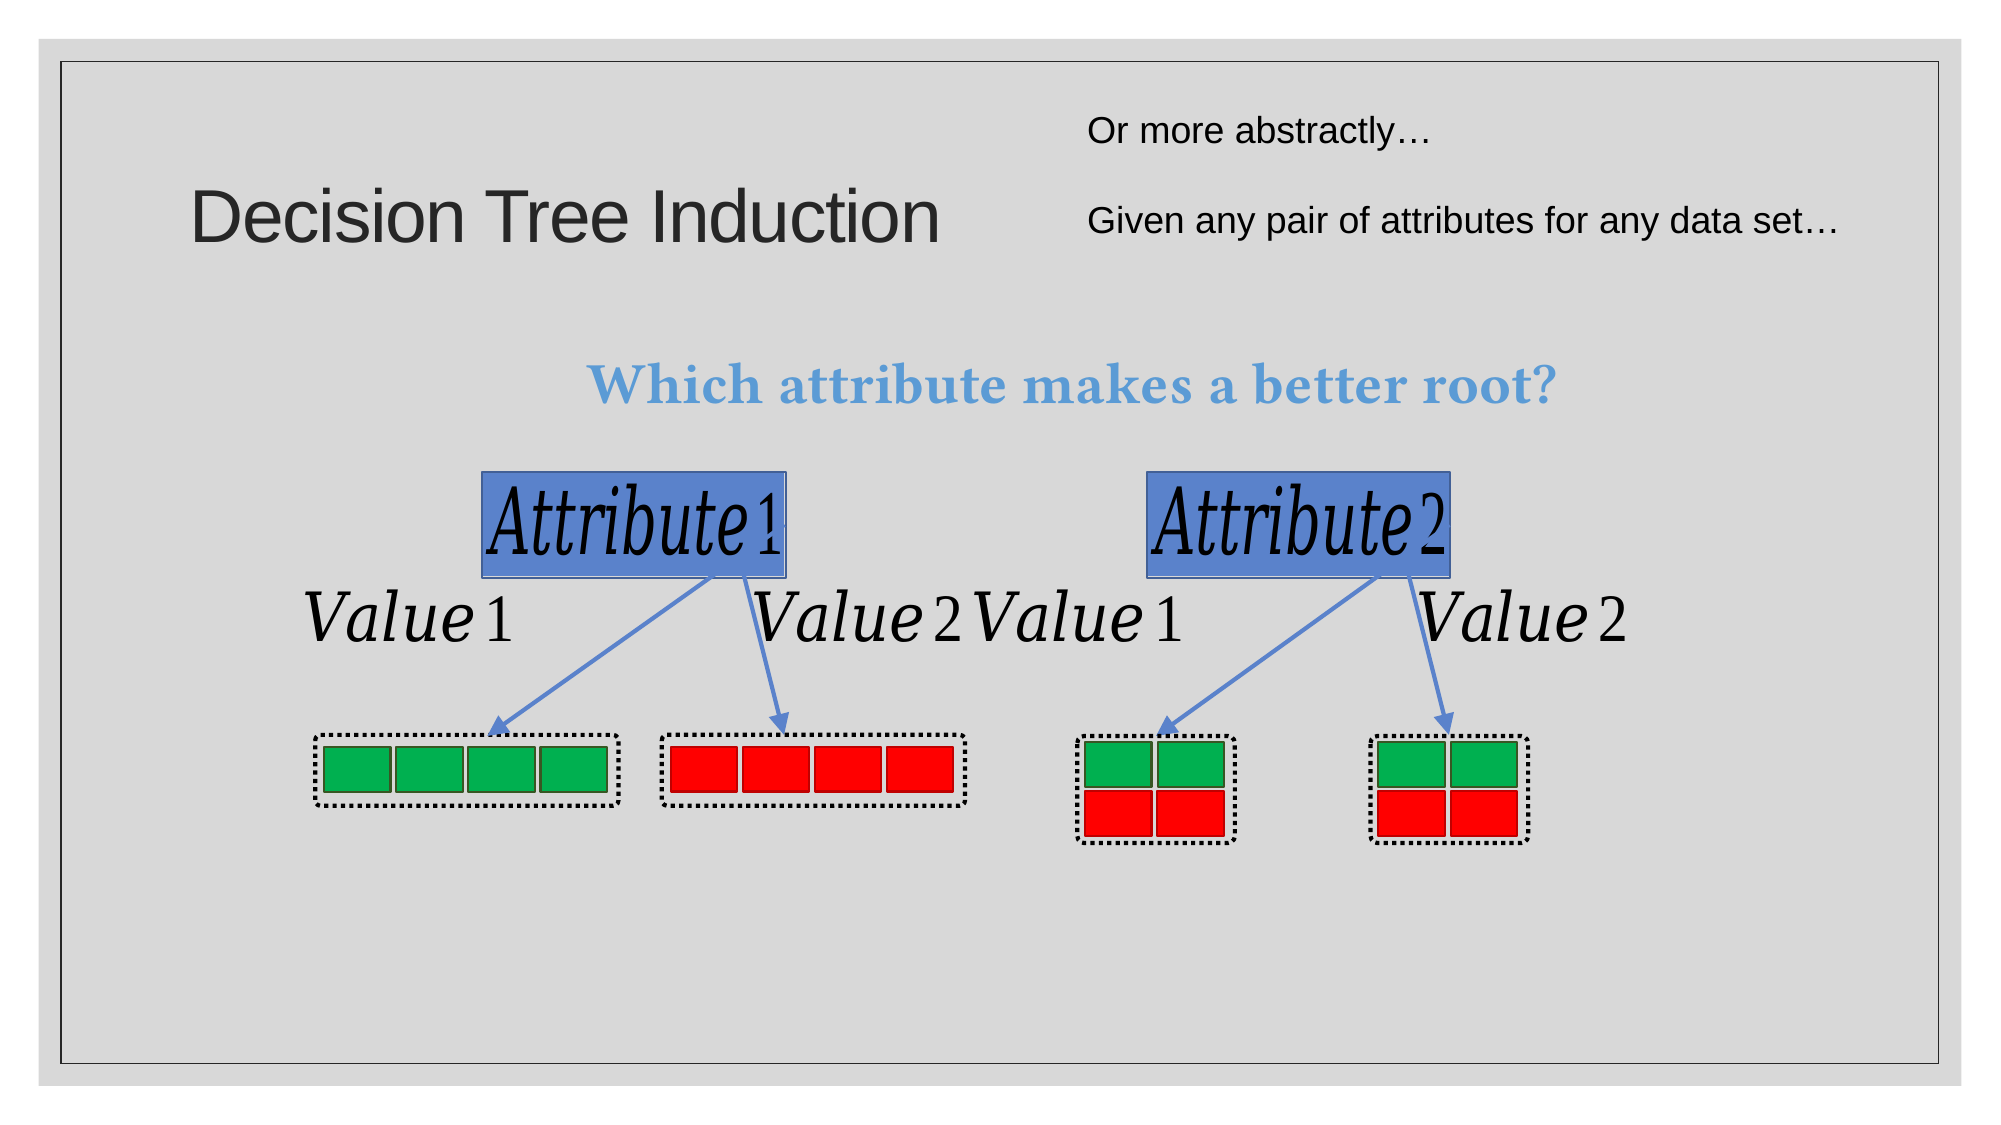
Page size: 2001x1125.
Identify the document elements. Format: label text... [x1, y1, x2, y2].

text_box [302, 473, 966, 806]
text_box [971, 473, 1628, 844]
text_box Or more abstractly… Given any pair of attributes for any data set… [1072, 98, 1937, 248]
text_box Which attribute makes a better root? [571, 337, 1573, 423]
title Decision Tree Induction [174, 105, 1825, 331]
